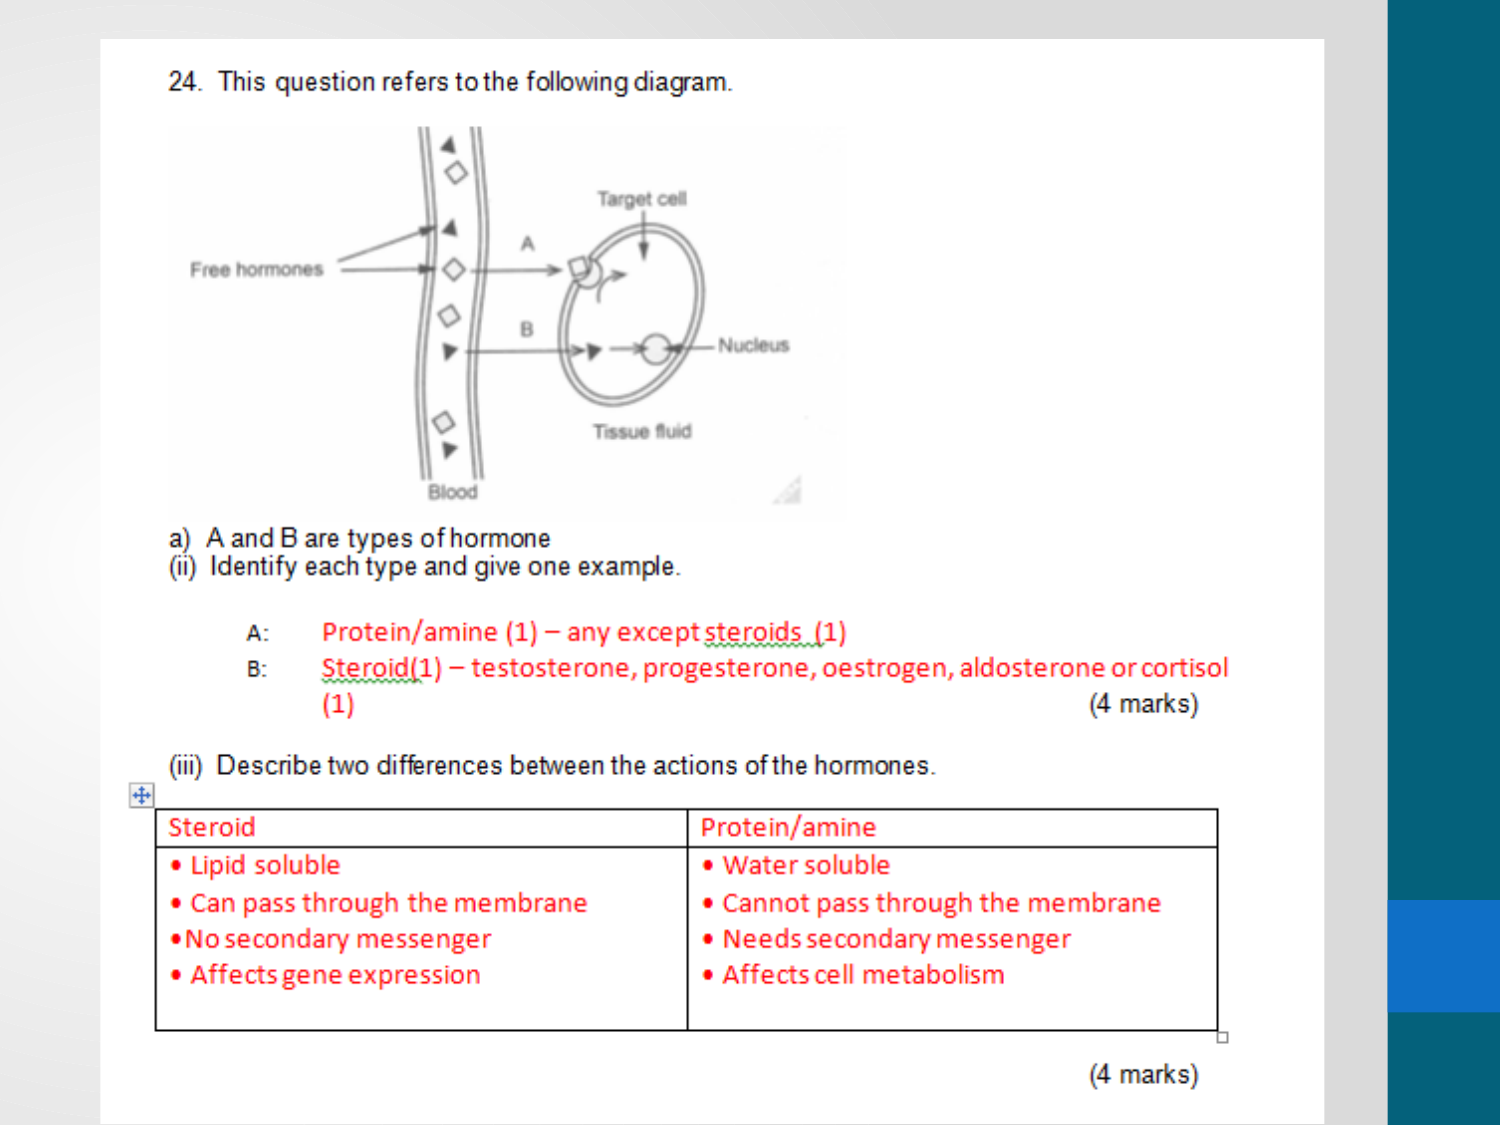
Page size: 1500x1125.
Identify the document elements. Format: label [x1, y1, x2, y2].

list [99, 38, 1325, 1124]
